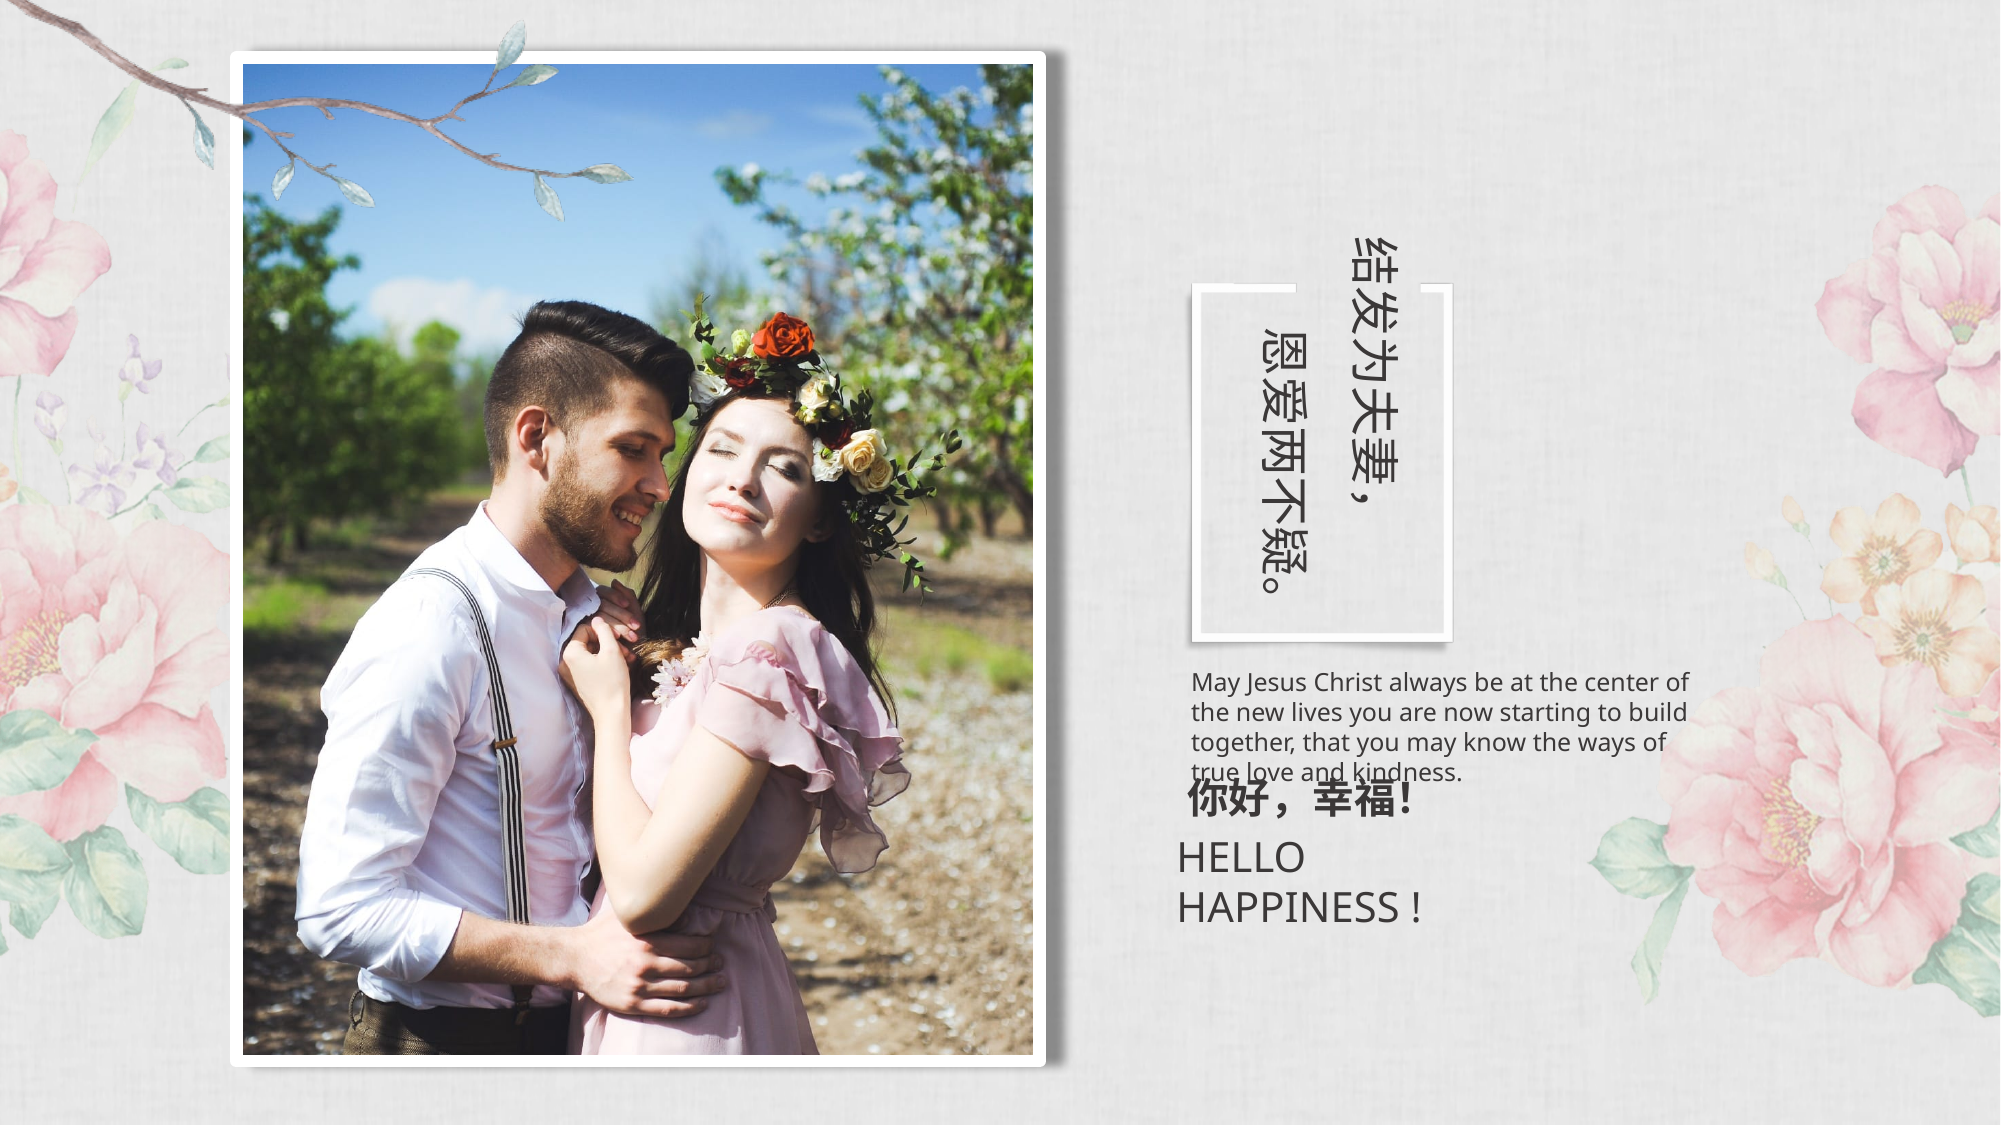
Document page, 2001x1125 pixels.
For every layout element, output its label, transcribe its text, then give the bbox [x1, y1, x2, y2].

text_box 你好，幸福！ [1172, 764, 1453, 830]
text_box HELLO HAPPINESS ! [1161, 823, 1437, 938]
text_box 结发为夫妻， 恩爱两不疑。 [1232, 221, 1445, 280]
text_box May Jesus Christ always be at the center of the new lives you are now starting to build together, that you may know the ways of true love and kindness. [1176, 658, 1735, 794]
picture [0, 0, 2001, 1125]
